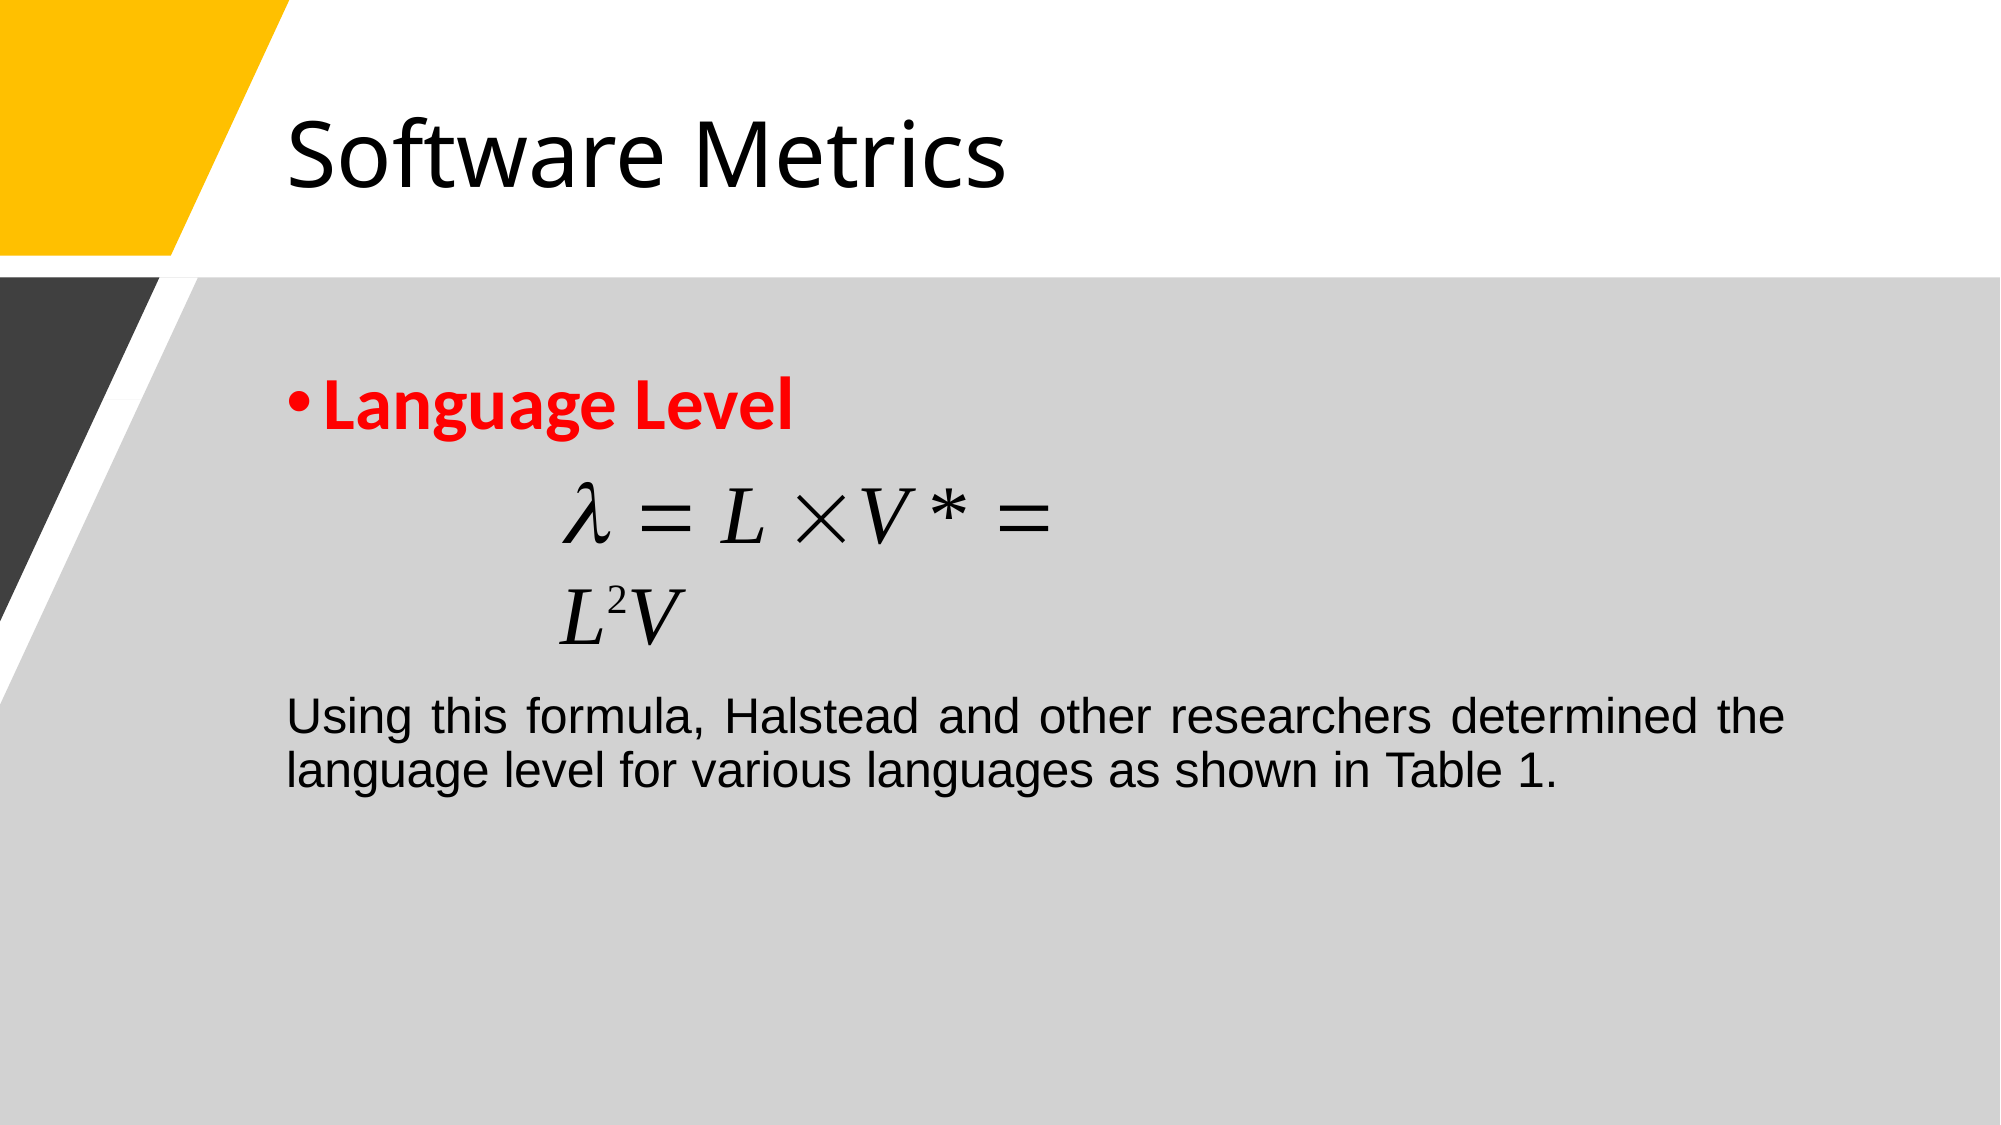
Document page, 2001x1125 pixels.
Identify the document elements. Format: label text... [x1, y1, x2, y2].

text_box   L V *  L2V [211, 456, 1101, 662]
text_box [0, 276, 2000, 1125]
text_box [0, 276, 162, 622]
text_box [0, 0, 291, 257]
list Language Level Using this formula, Halstead and other researchers determined the language level for various languages as shown in Table 1. [271, 356, 1808, 1020]
title Software Metrics [271, 60, 1808, 255]
